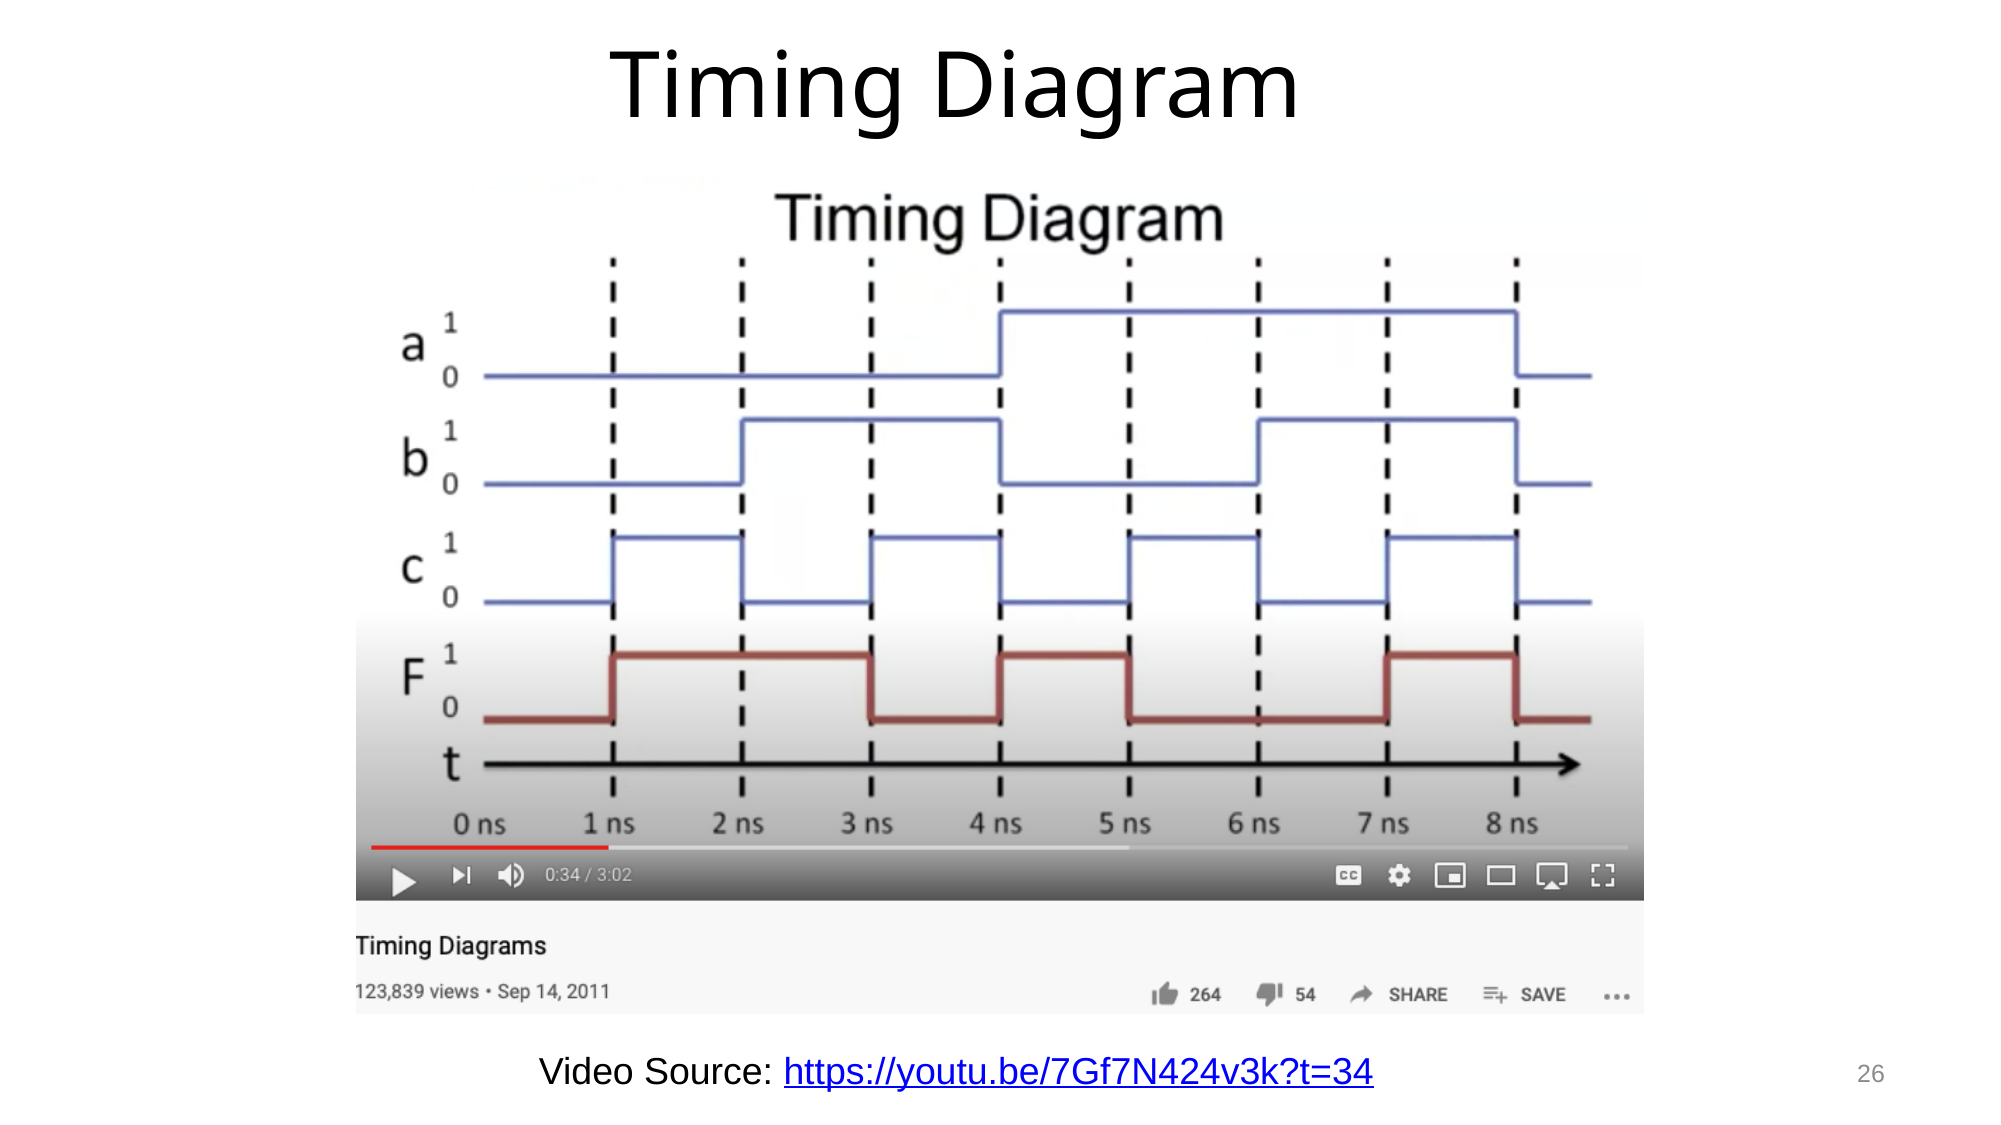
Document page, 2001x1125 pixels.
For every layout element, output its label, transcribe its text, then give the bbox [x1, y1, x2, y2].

slide_number 26 [1433, 1042, 1900, 1103]
title Timing Diagram [56, 0, 1857, 175]
picture [355, 174, 1645, 1014]
text_box Video Source: https://youtu.be/7Gf7N424v3k?t=34 [524, 1039, 1389, 1099]
